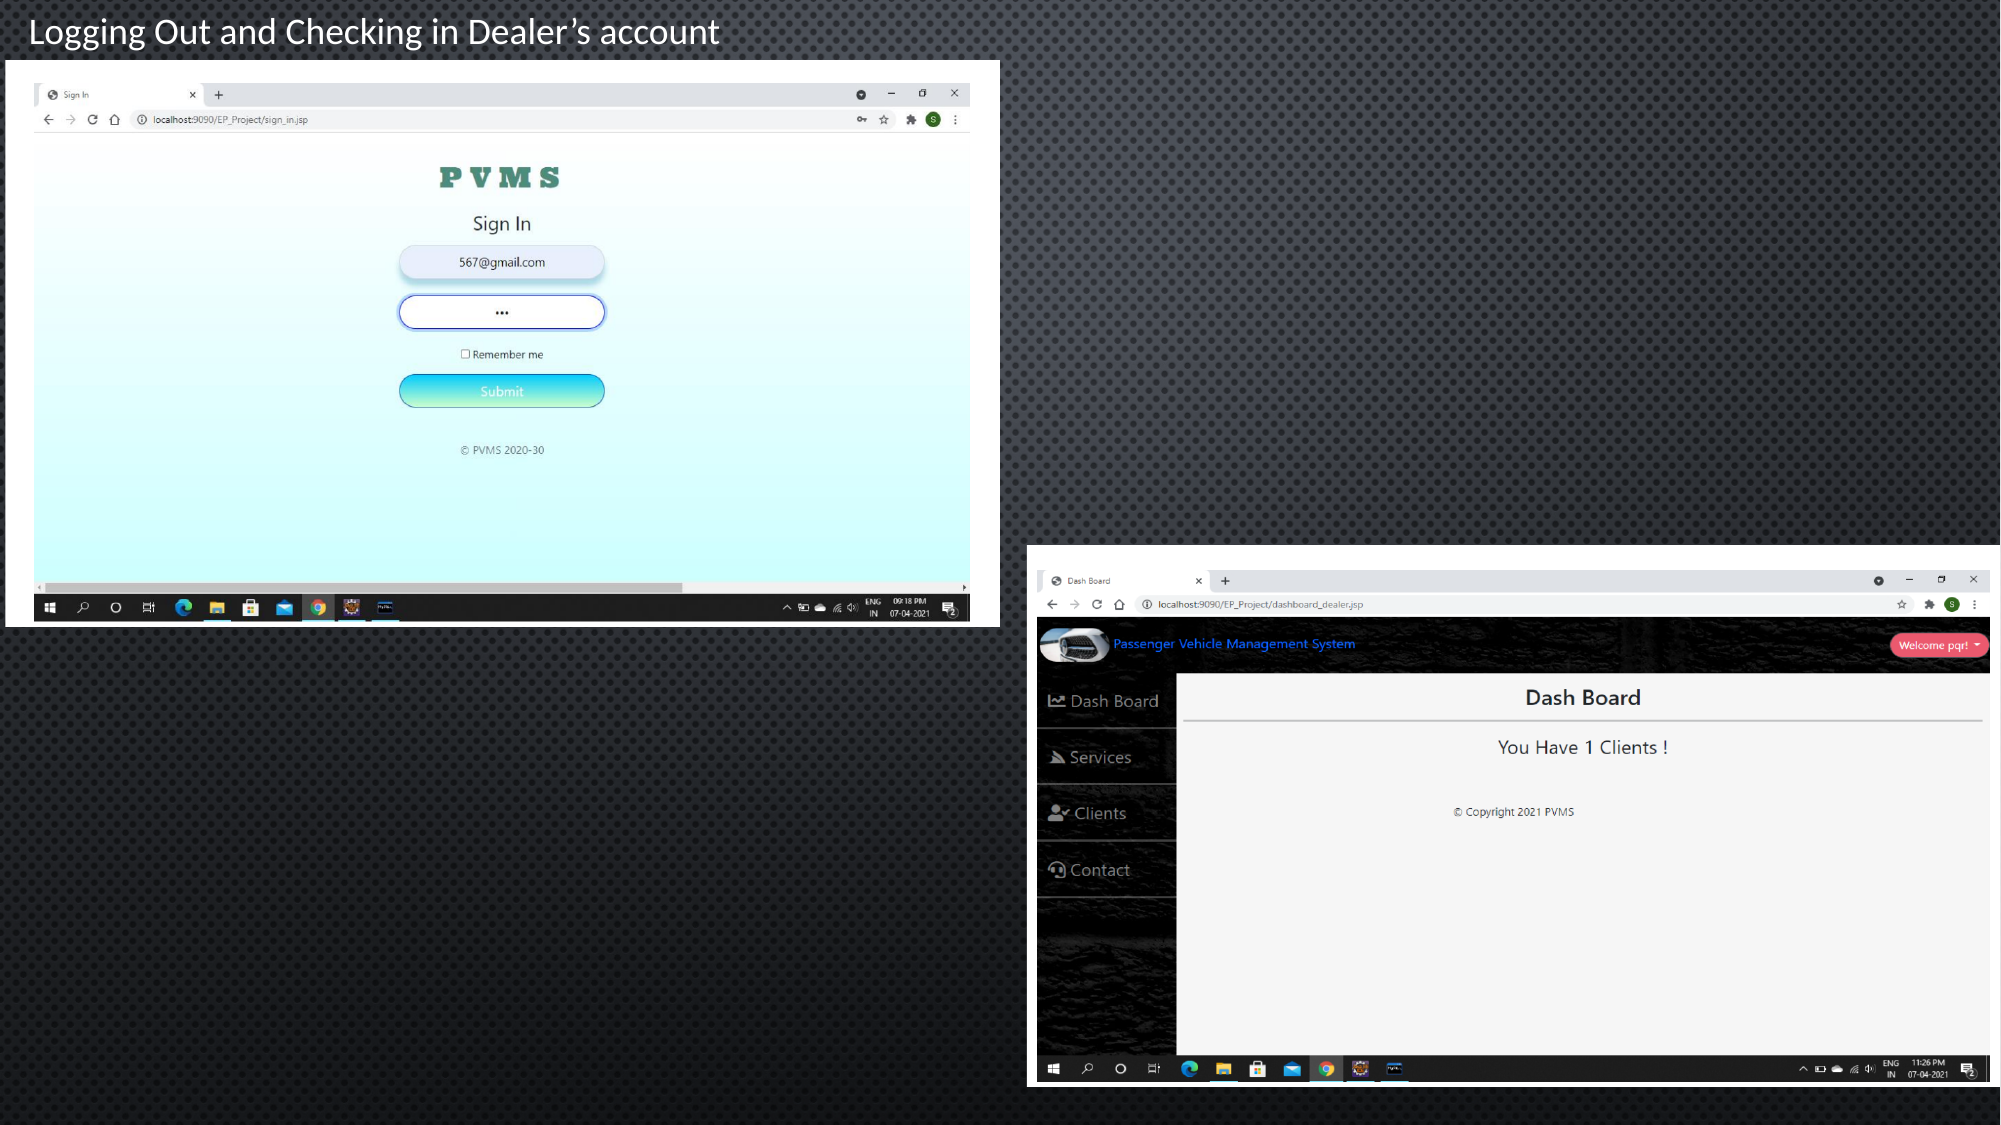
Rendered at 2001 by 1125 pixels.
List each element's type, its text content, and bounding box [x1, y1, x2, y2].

picture [1026, 544, 2000, 1087]
text_box Logging Out and Checking in Dealer’s account [14, 0, 1015, 60]
picture [5, 60, 1001, 627]
